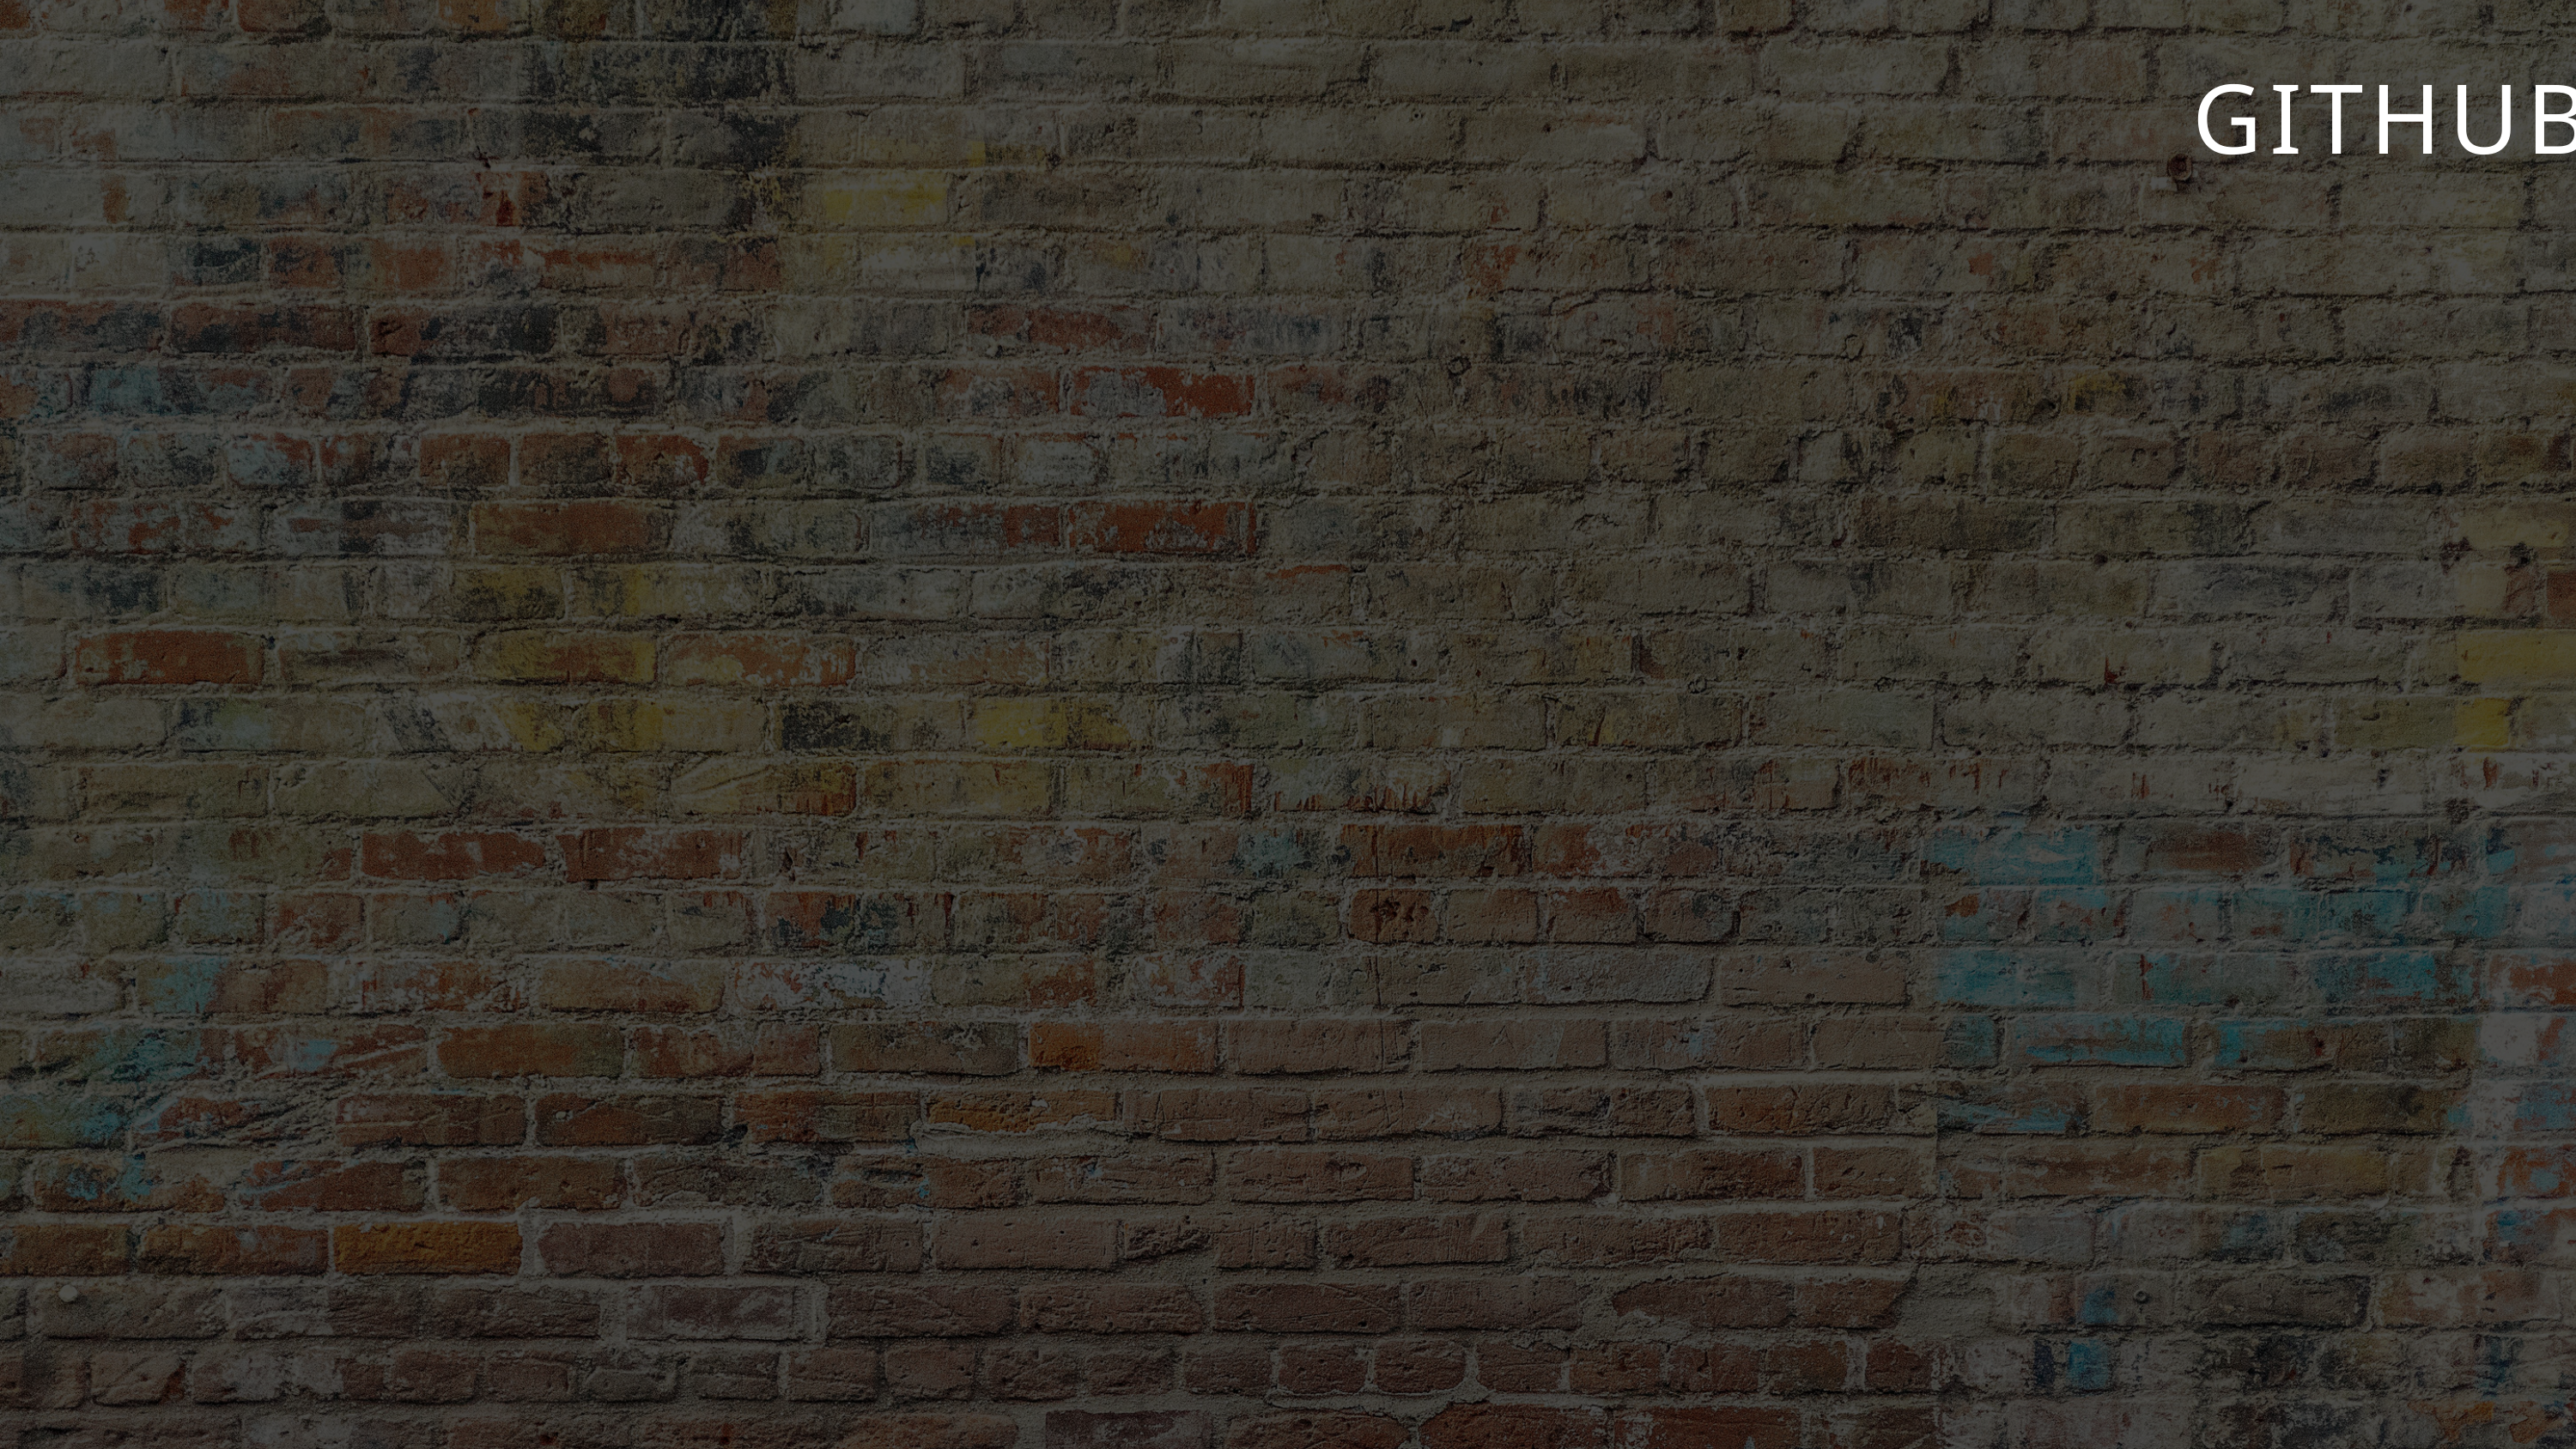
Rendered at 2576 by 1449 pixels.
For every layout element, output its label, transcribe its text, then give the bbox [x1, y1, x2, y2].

text_box GITHUB [2192, 39, 2576, 174]
text_box [0, 0, 2576, 1449]
